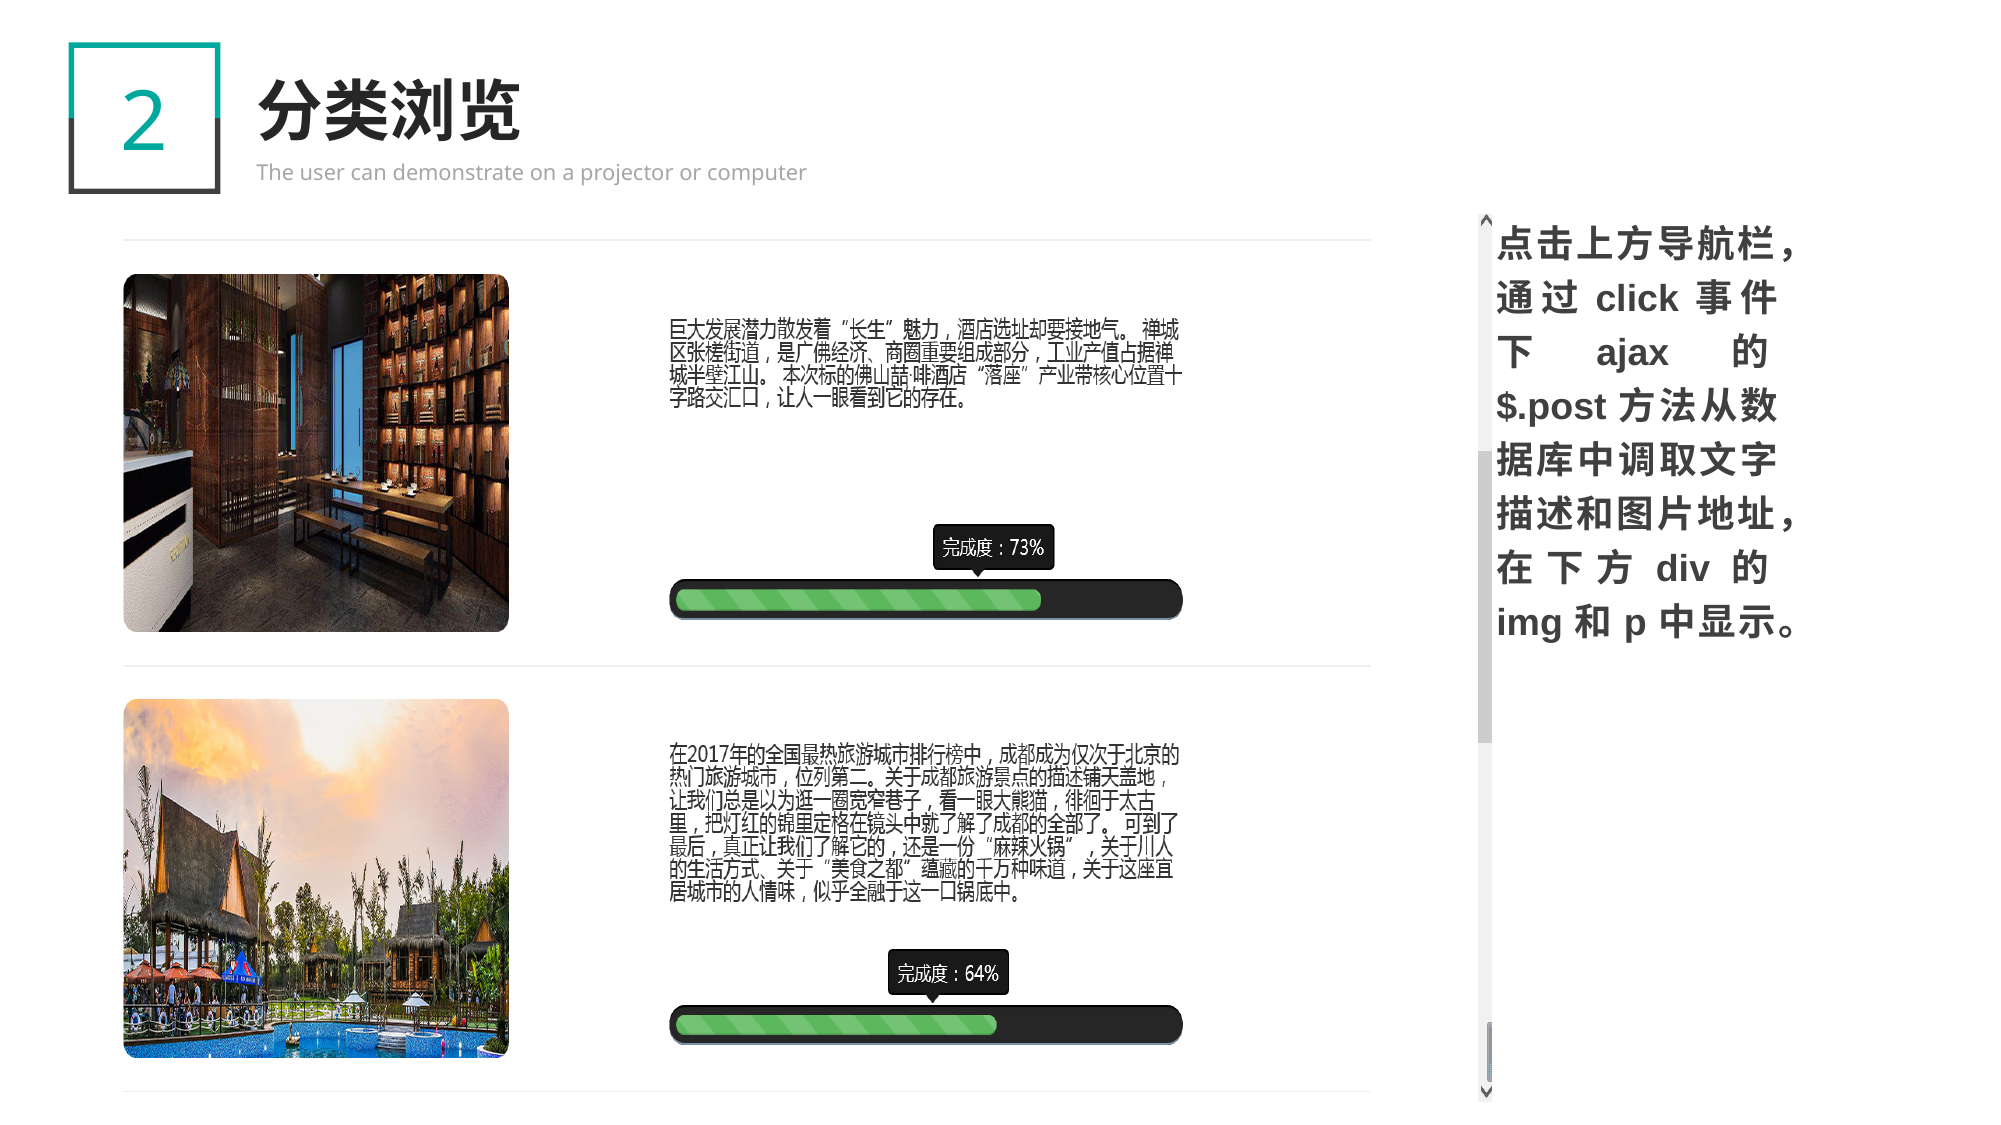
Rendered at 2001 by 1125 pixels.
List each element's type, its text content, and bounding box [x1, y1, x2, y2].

text_box 点击上方导航栏，通过click事件下ajax的$.post方法从数据库中调取文字描述和图片地址，在下方div的img和p中显示。 [1481, 203, 1793, 651]
text_box [68, 41, 221, 60]
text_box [241, 60, 941, 193]
text_box 2 [68, 60, 221, 175]
picture [0, 214, 1492, 1102]
text_box [68, 175, 221, 195]
